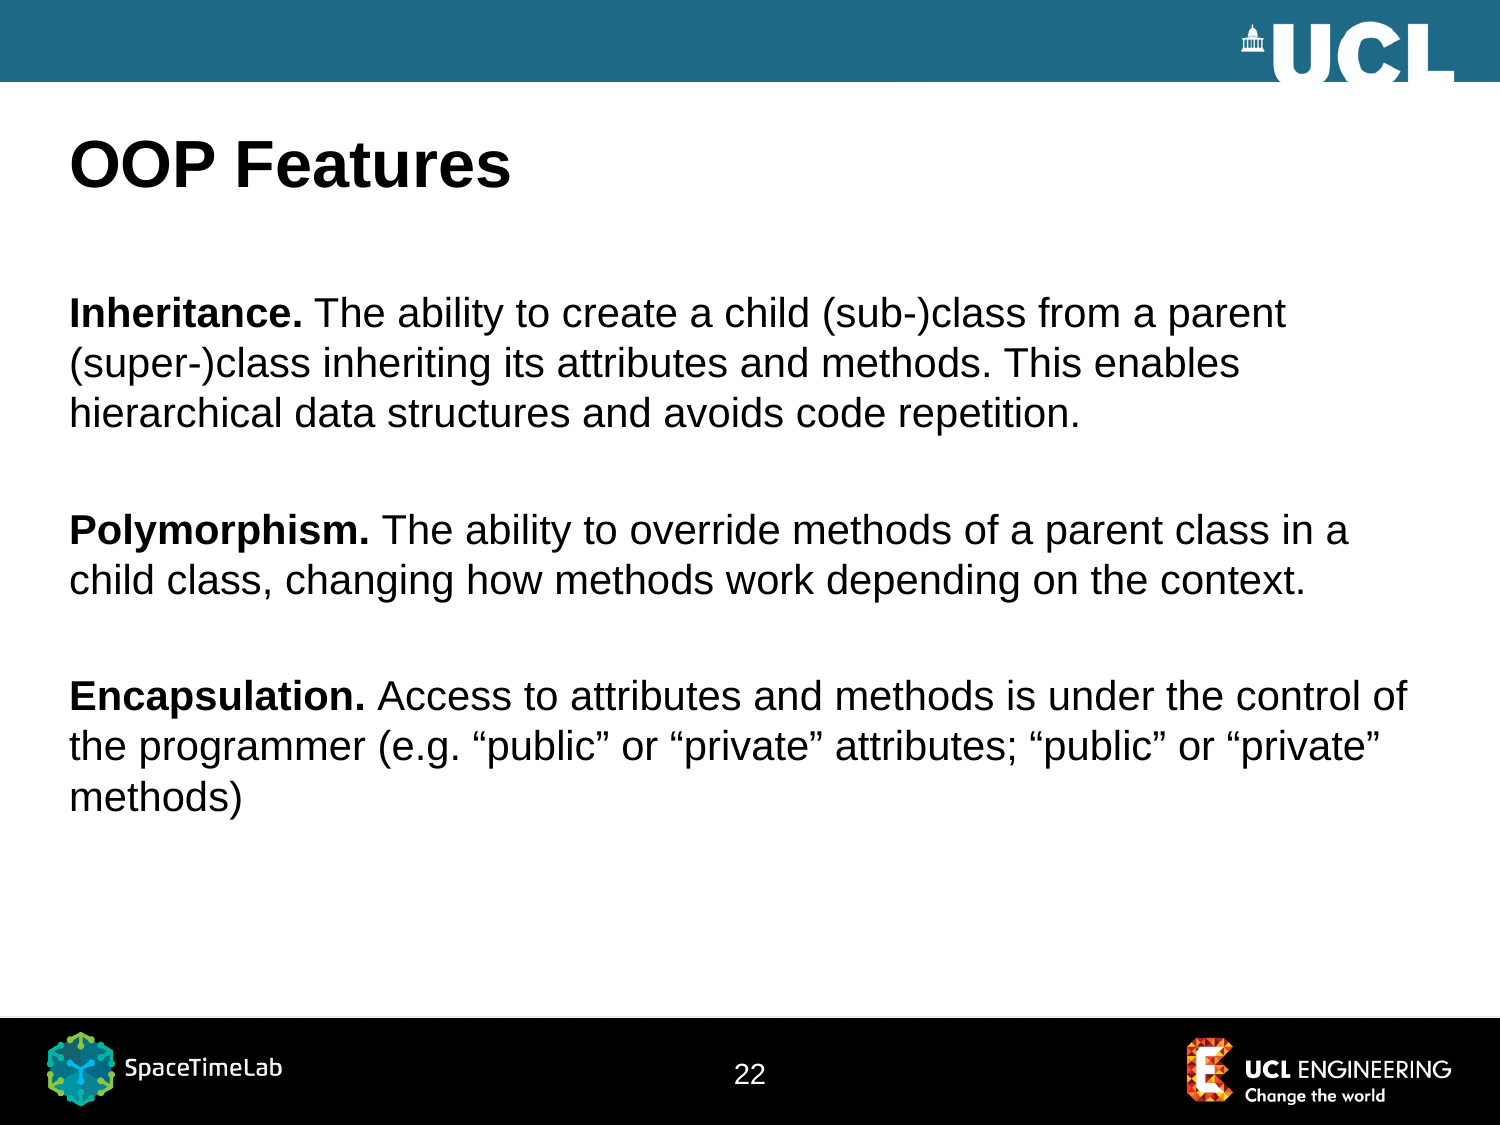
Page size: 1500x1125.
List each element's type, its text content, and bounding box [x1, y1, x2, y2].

title OOP Features [54, 113, 1447, 197]
picture [0, 990, 1500, 1125]
footer 22 [496, 1042, 1004, 1103]
list Inheritance. The ability to create a child (sub-)class from a parent (super-)class inheriting its attributes and methods. This enables hierarchical data structures and avoids code repetition. Polymorphism. The ability to override methods of a parent class in a child class, changing how methods work depending on the context. Encapsulation. Access to attributes and methods is under the control of the programmer (e.g. “public” or “private” attributes; “public” or “private” methods) [54, 219, 1447, 988]
